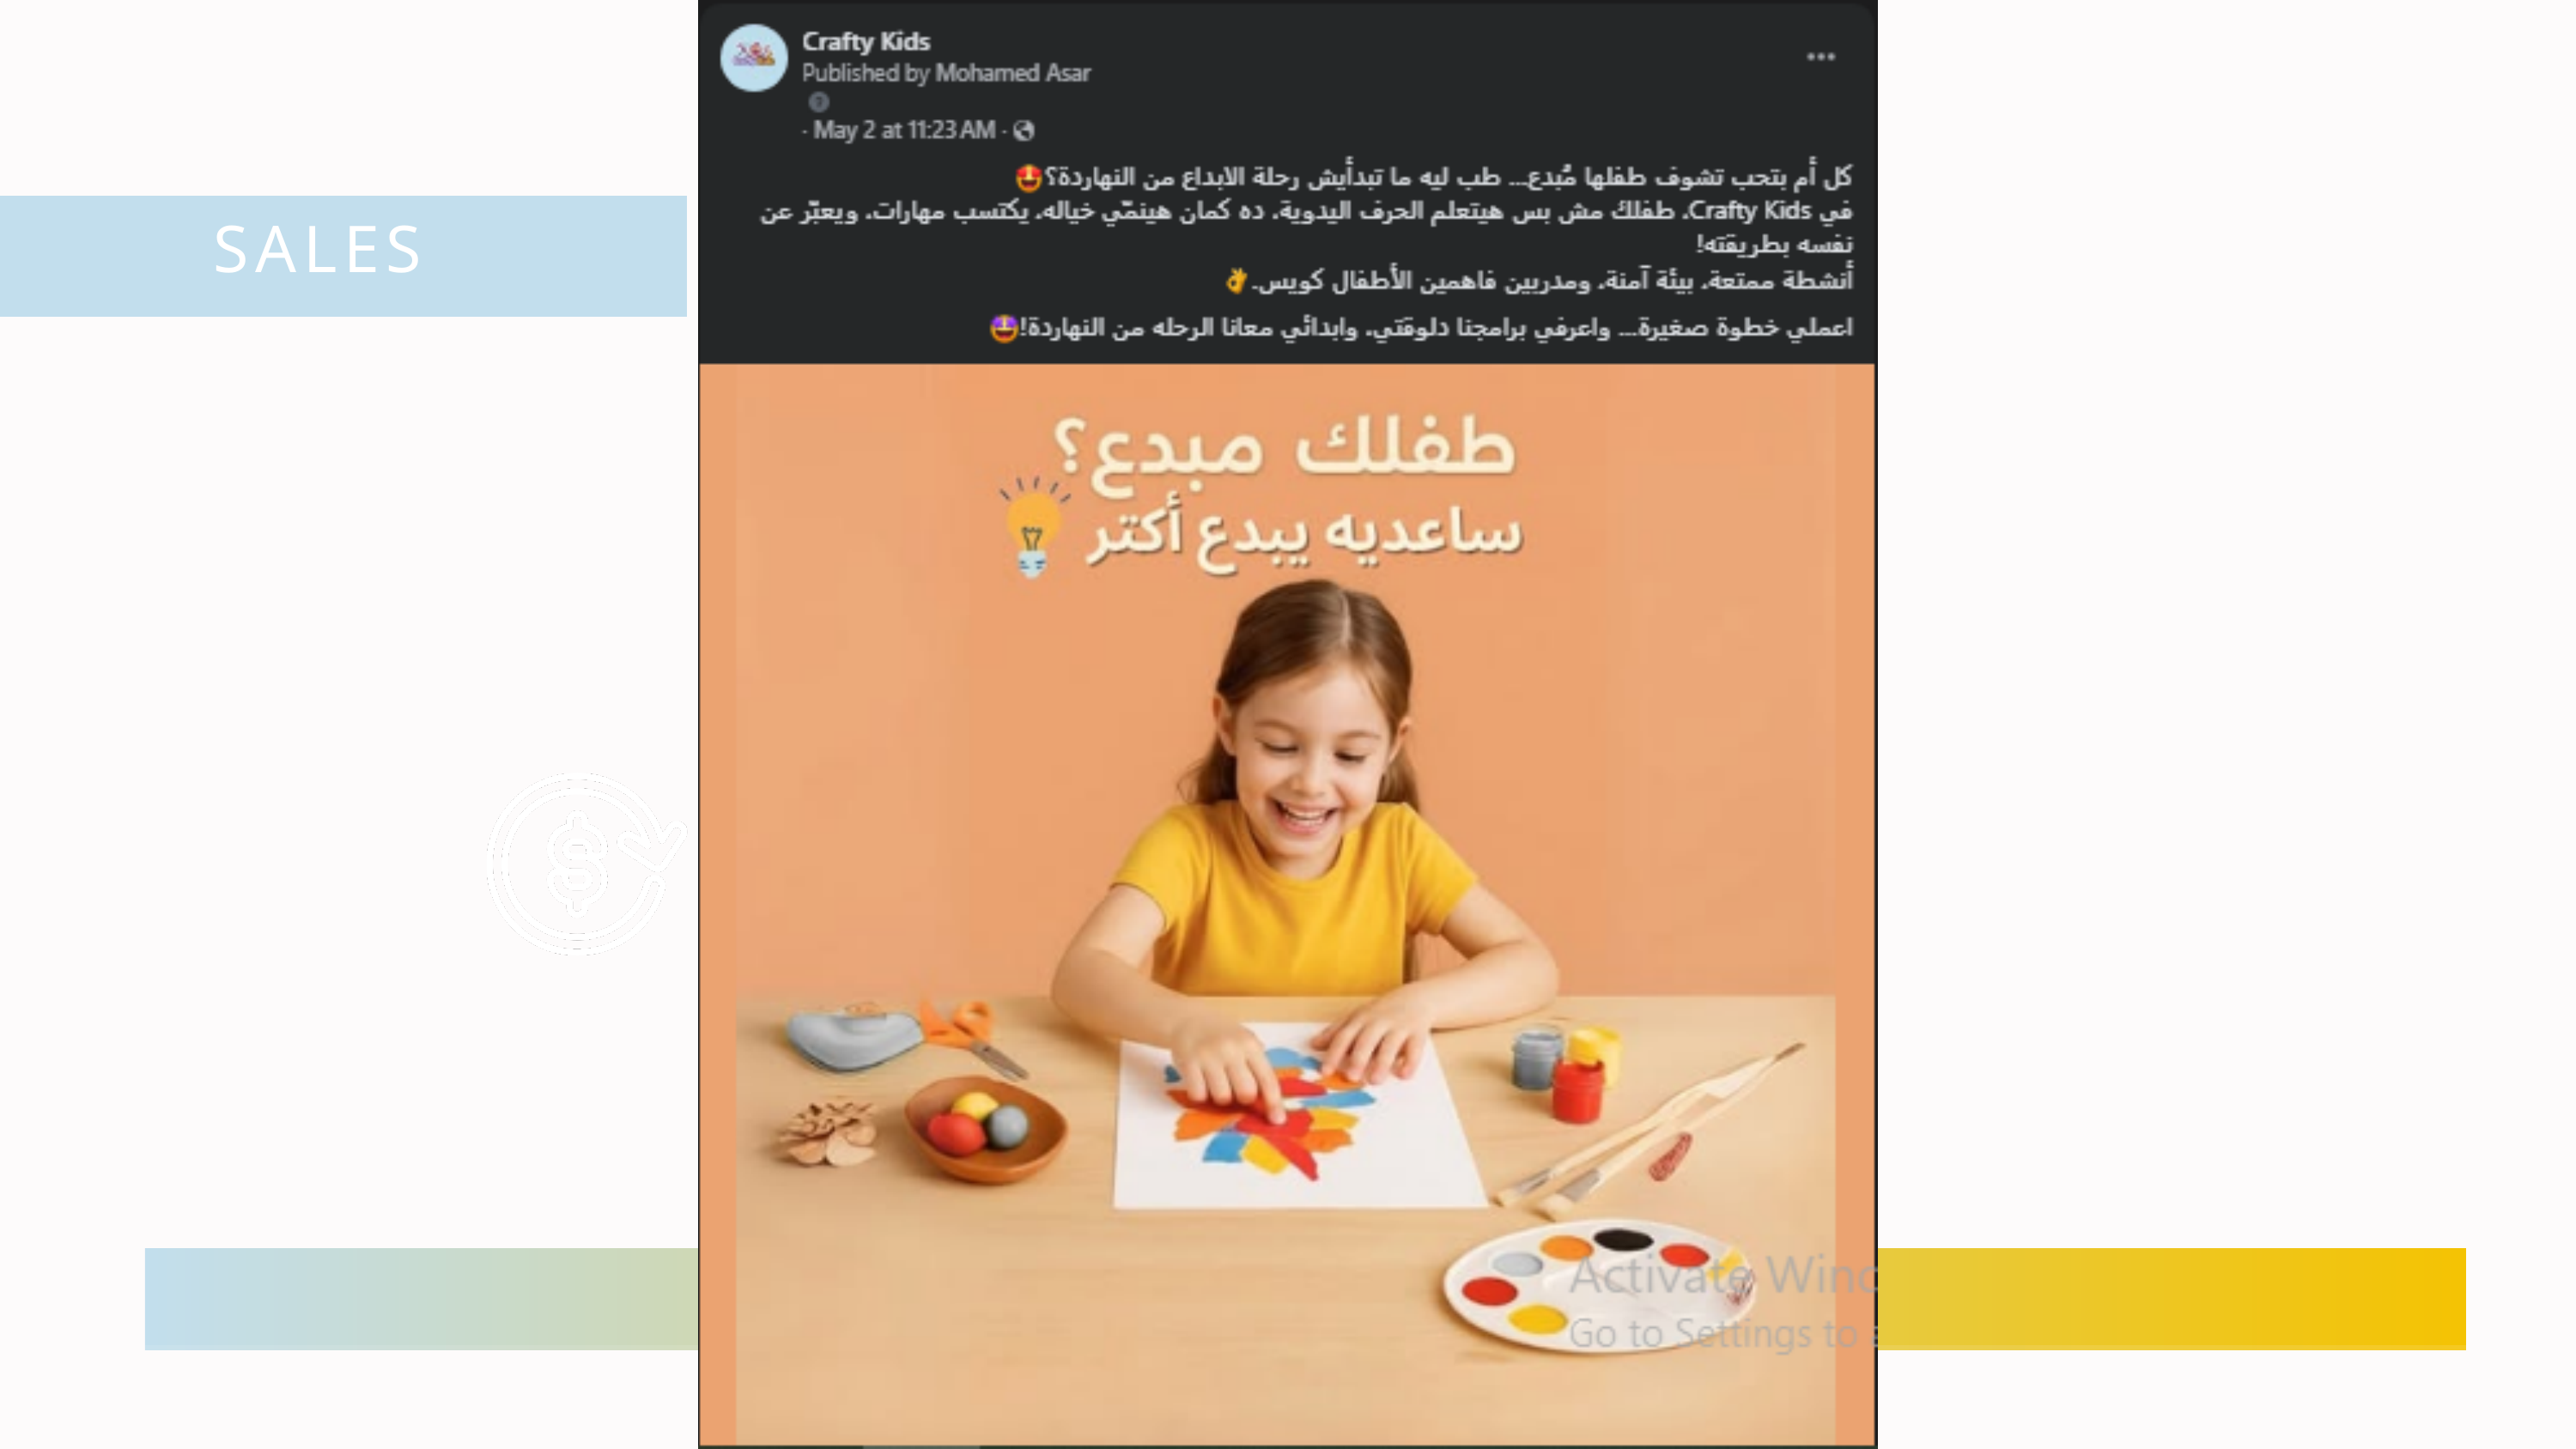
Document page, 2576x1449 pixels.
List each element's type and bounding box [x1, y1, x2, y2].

text_box [0, 195, 688, 317]
text_box [144, 1248, 698, 1350]
text_box [698, 0, 1878, 1449]
text_box [1878, 1248, 2466, 1350]
text_box [486, 773, 688, 955]
